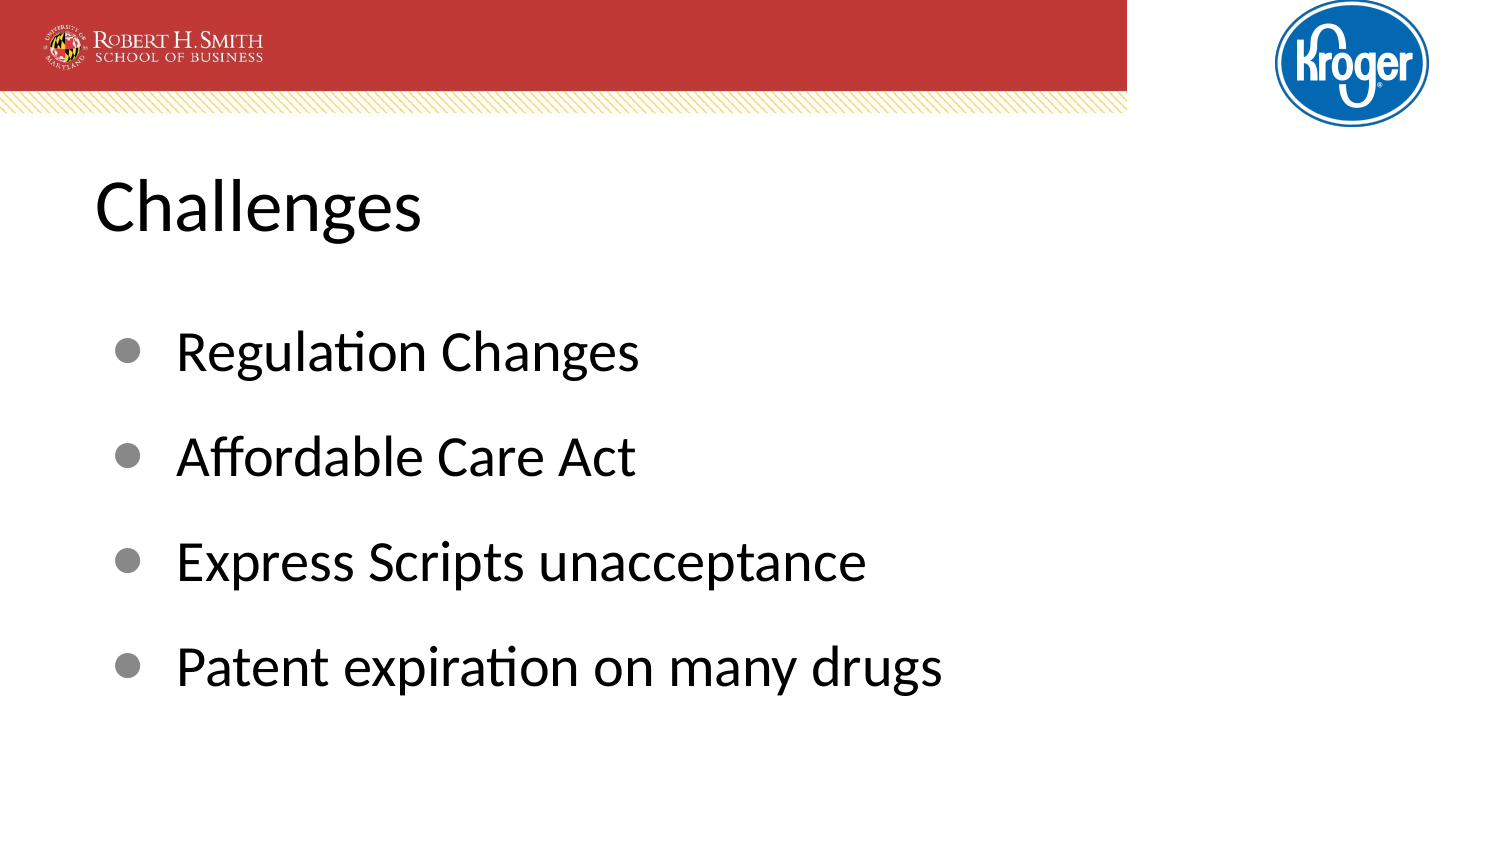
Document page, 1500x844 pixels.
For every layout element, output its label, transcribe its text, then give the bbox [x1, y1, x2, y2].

picture [1274, 0, 1430, 127]
picture [0, 0, 1127, 123]
subtitle Regulation Changes Affordable Care Act Express Scripts unacceptance Patent expiration on many drugs [86, 270, 1137, 486]
title Challenges [61, 152, 457, 250]
